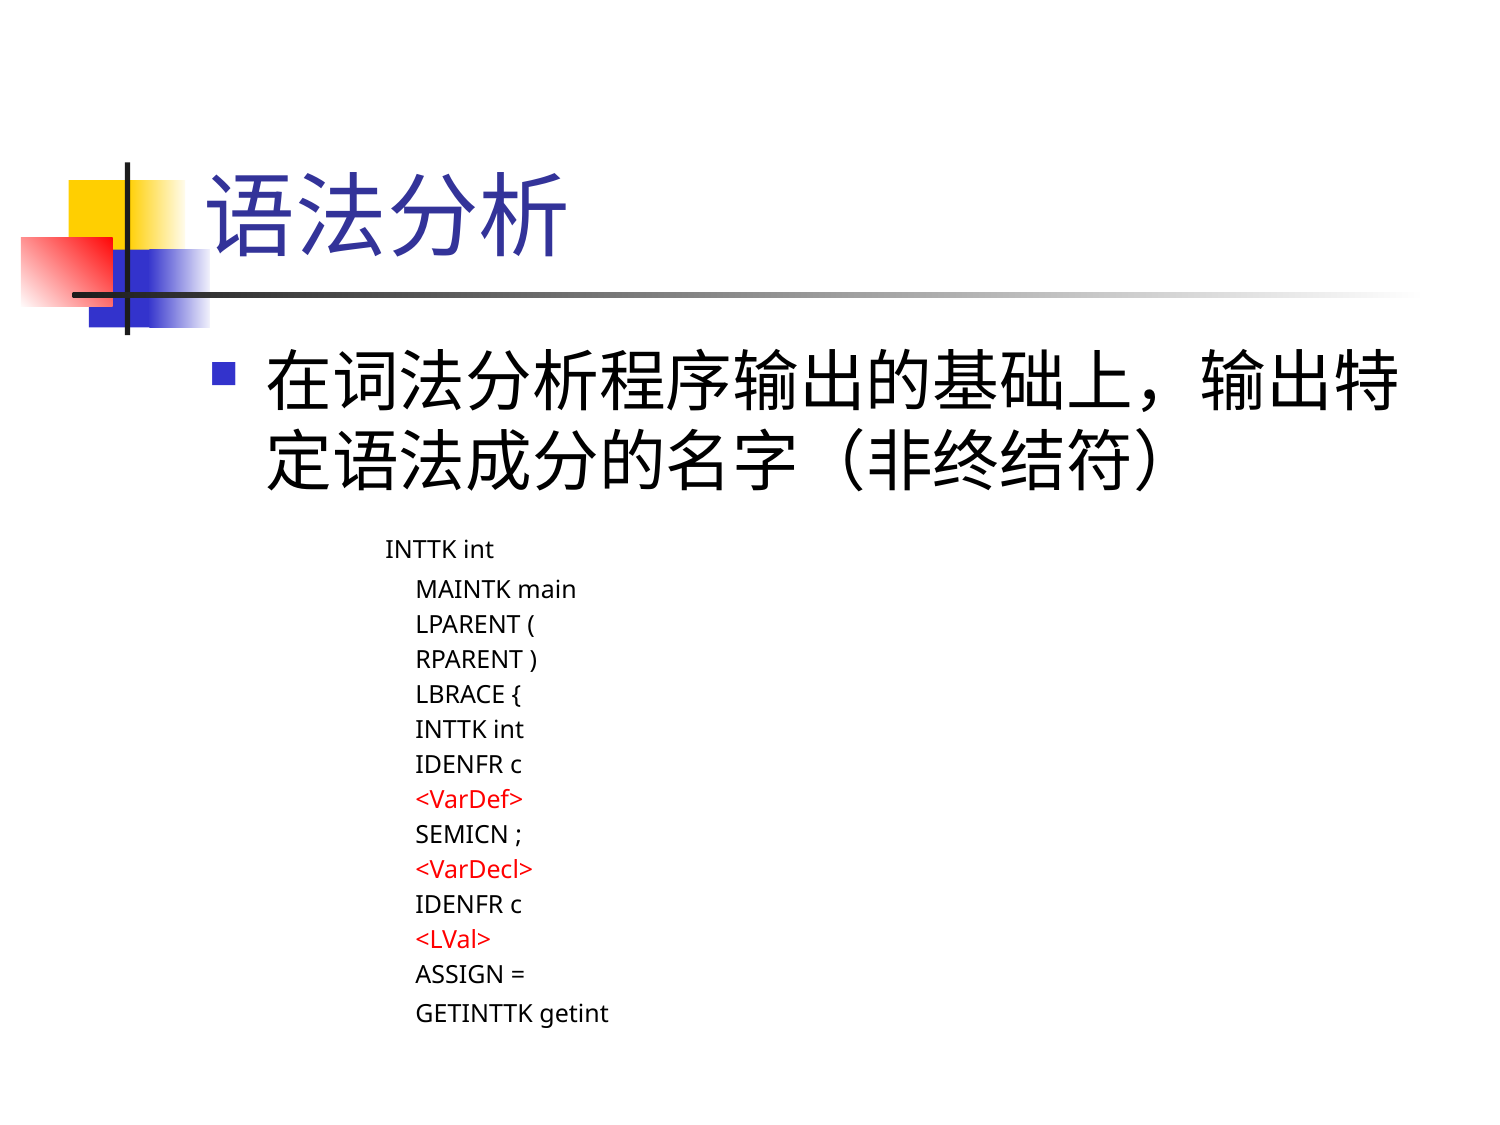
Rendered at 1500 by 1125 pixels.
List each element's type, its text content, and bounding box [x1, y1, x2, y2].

title 语法分析 [188, 34, 1468, 276]
list 在词法分析程序输出的基础上，输出特定语法成分的名字（非终结符） INTTK int MAINTK main LPARENT ( RPARENT ) LBRACE { INTTK int IDENFR c <VarDef> SEMICN ; <VarDecl> IDENFR c <LVal> ASSIGN = GETINTTK getint [193, 330, 1470, 1065]
